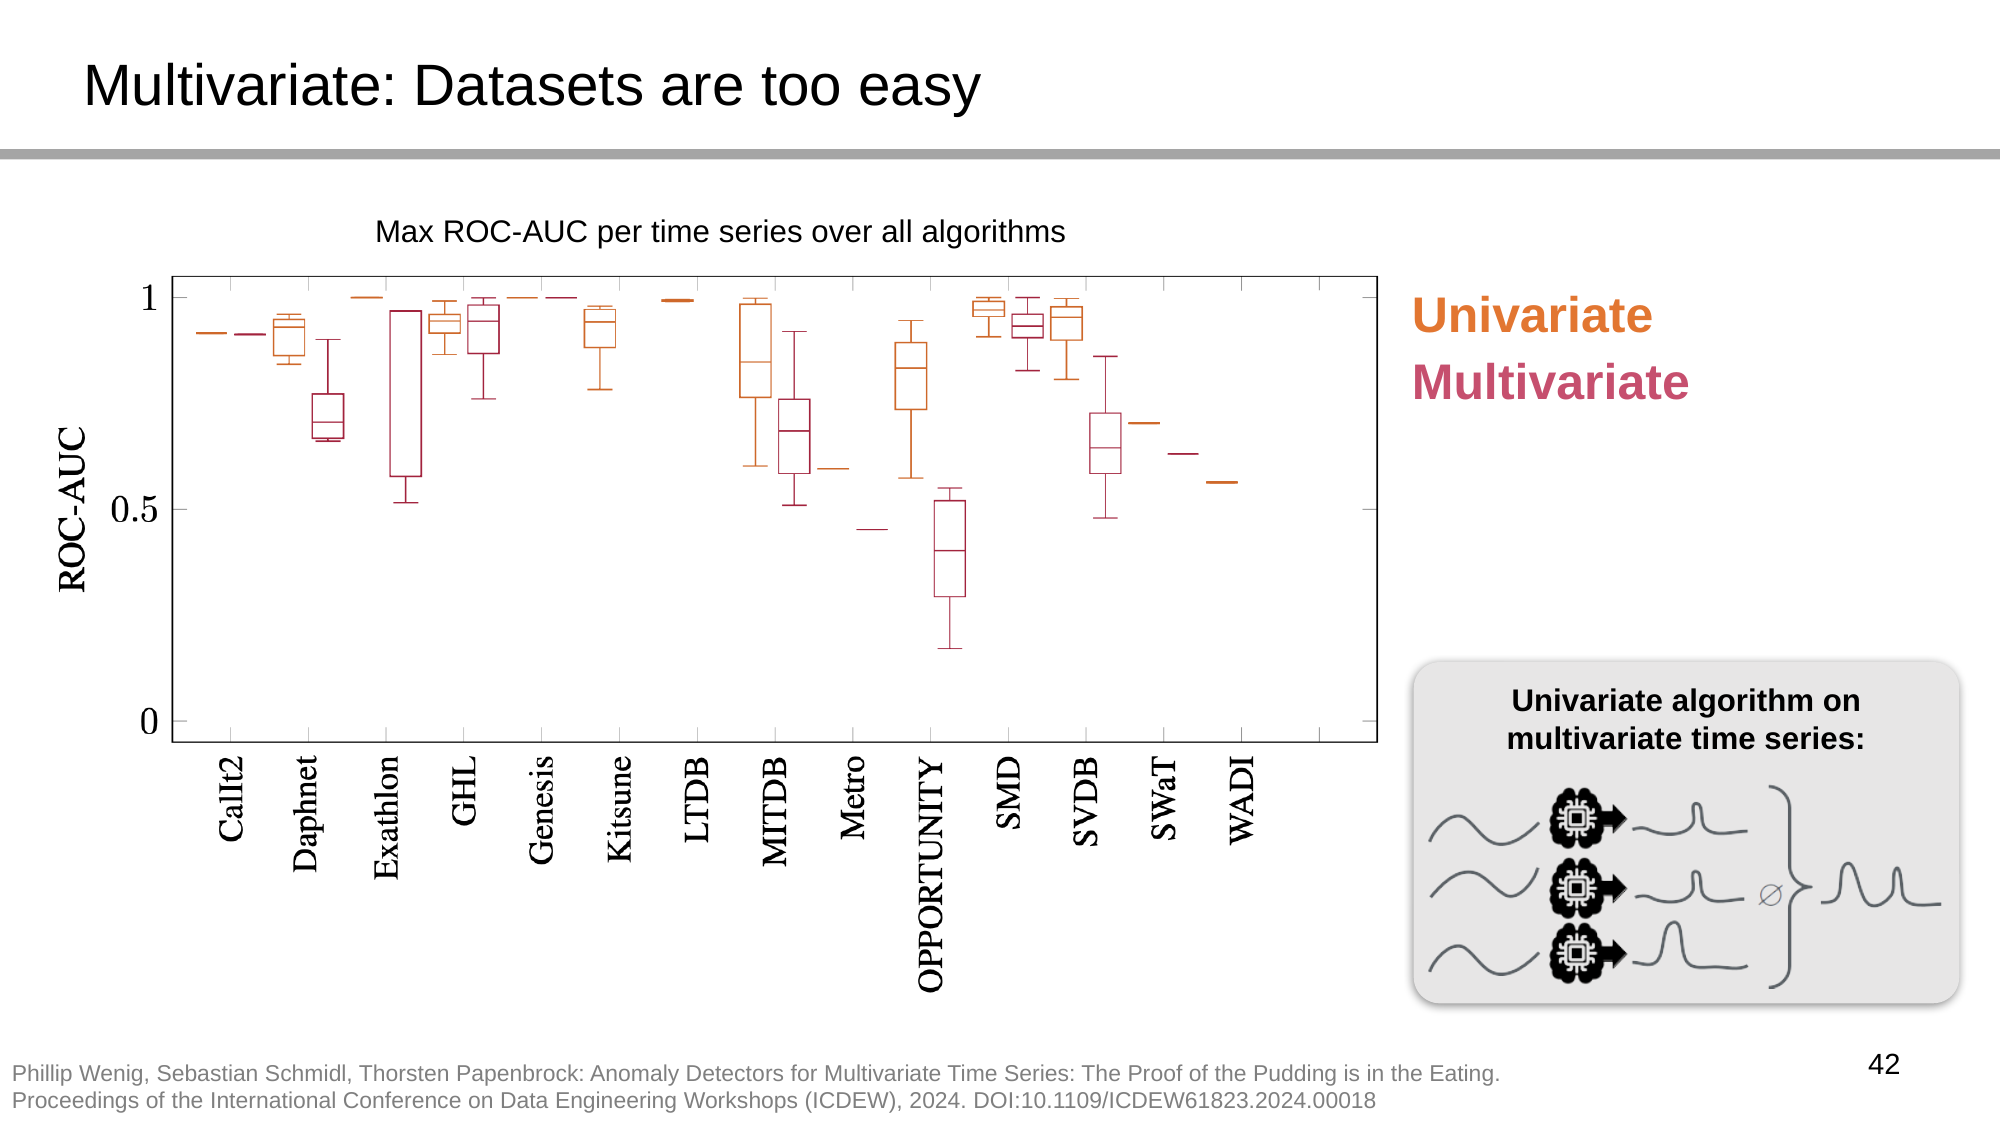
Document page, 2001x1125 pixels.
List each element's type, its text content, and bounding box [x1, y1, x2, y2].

text_box Phillip Wenig, Sebastian Schmidl, Thorsten Papenbrock: Anomaly Detectors for Multivariate Time Series: The Proof of the Pudding is in the Eating. Proceedings of the International Conference on Data Engineering Workshops (ICDEW), 2024. DOI:10.1109/ICDEW61823.2024.00018 [0, 1038, 1528, 1125]
title Multivariate: Datasets are too easy [68, 31, 1932, 128]
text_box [1413, 661, 1960, 1004]
text_box Univariate [1417, 275, 1664, 342]
text_box Multivariate [1417, 342, 1701, 418]
slide_number ‹#› [1853, 1019, 1974, 1106]
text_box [29, 202, 1413, 1013]
